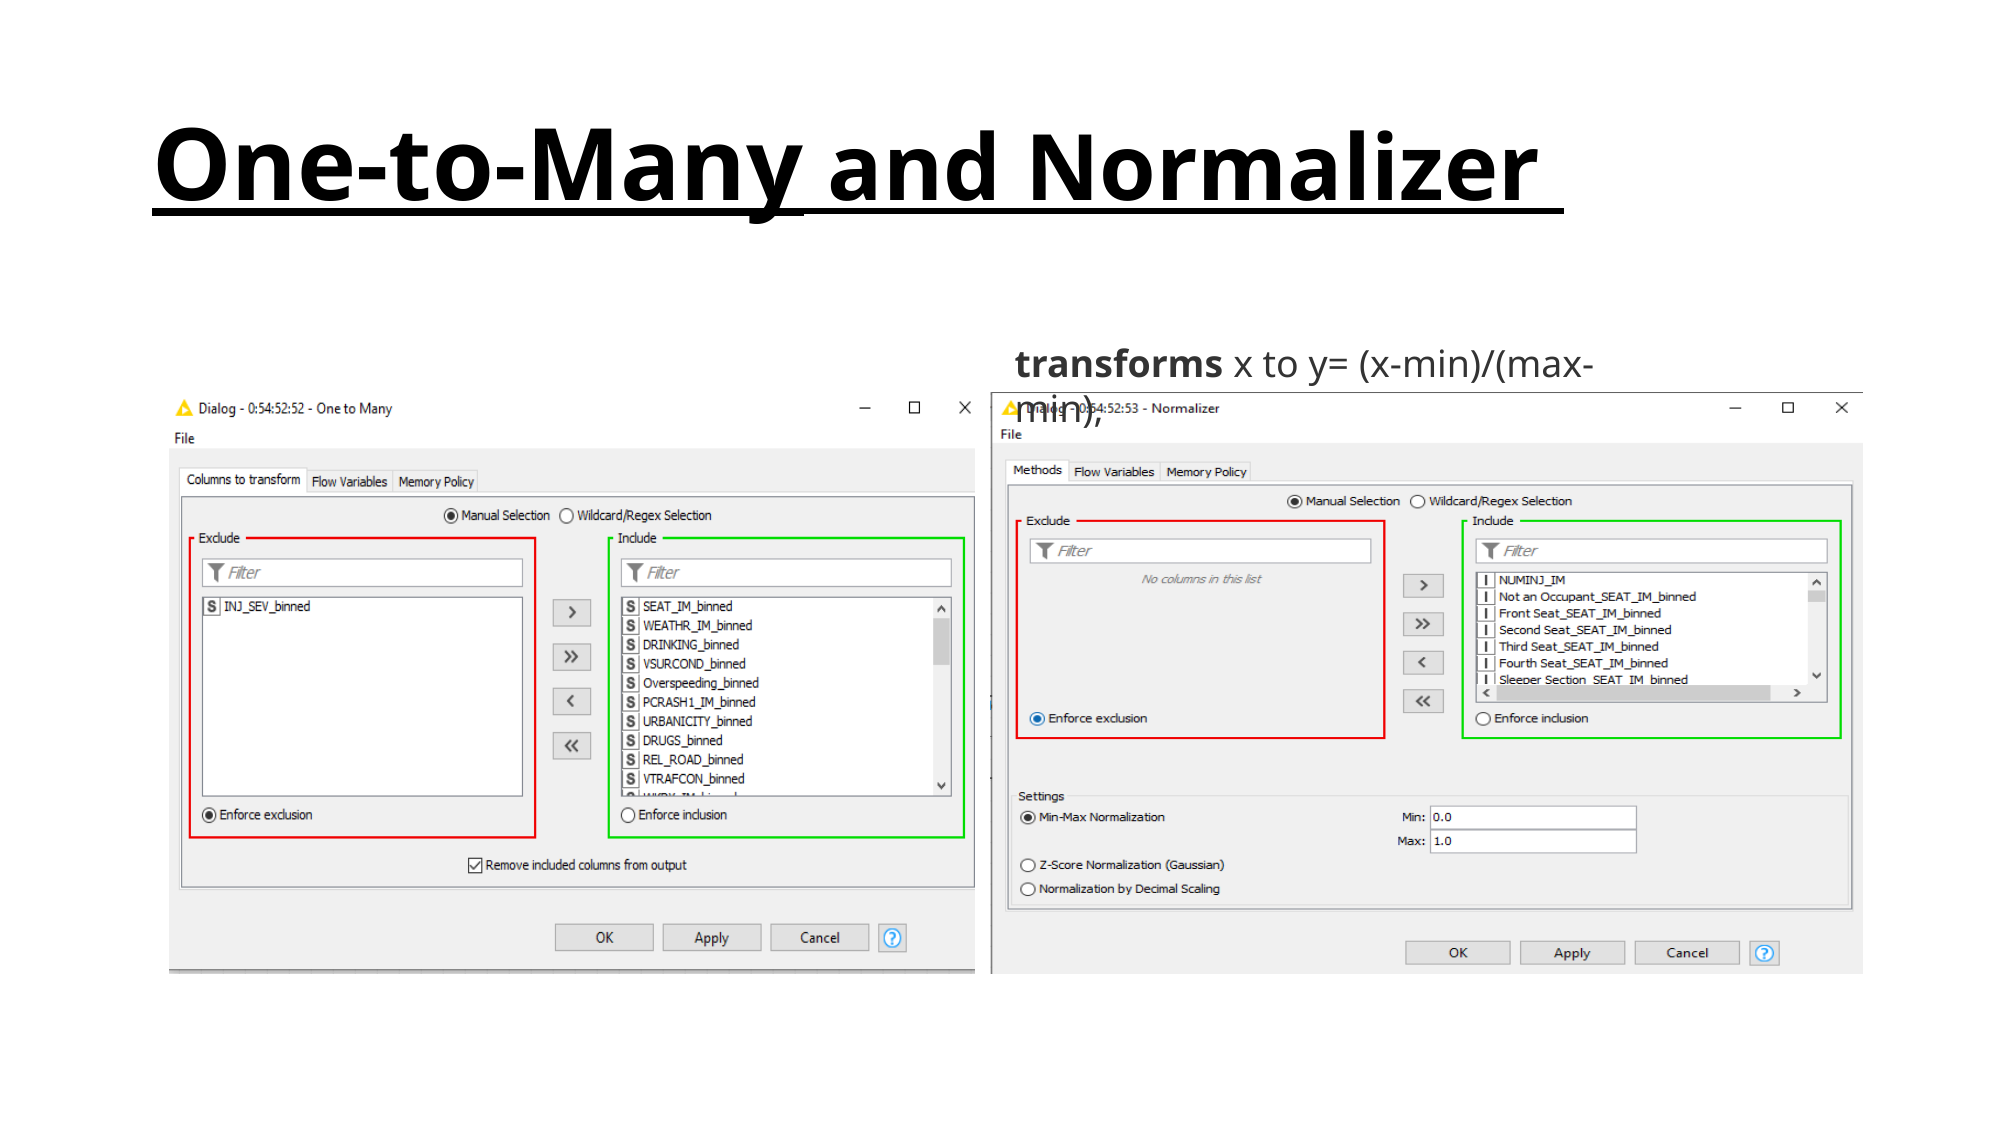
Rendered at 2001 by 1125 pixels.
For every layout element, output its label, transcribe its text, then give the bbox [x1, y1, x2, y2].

picture [990, 392, 1863, 974]
title One-to-Many and Normalizer [137, 59, 1863, 278]
text_box transforms x to y= (x-min)/(max-min), [999, 332, 1611, 392]
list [169, 392, 975, 974]
